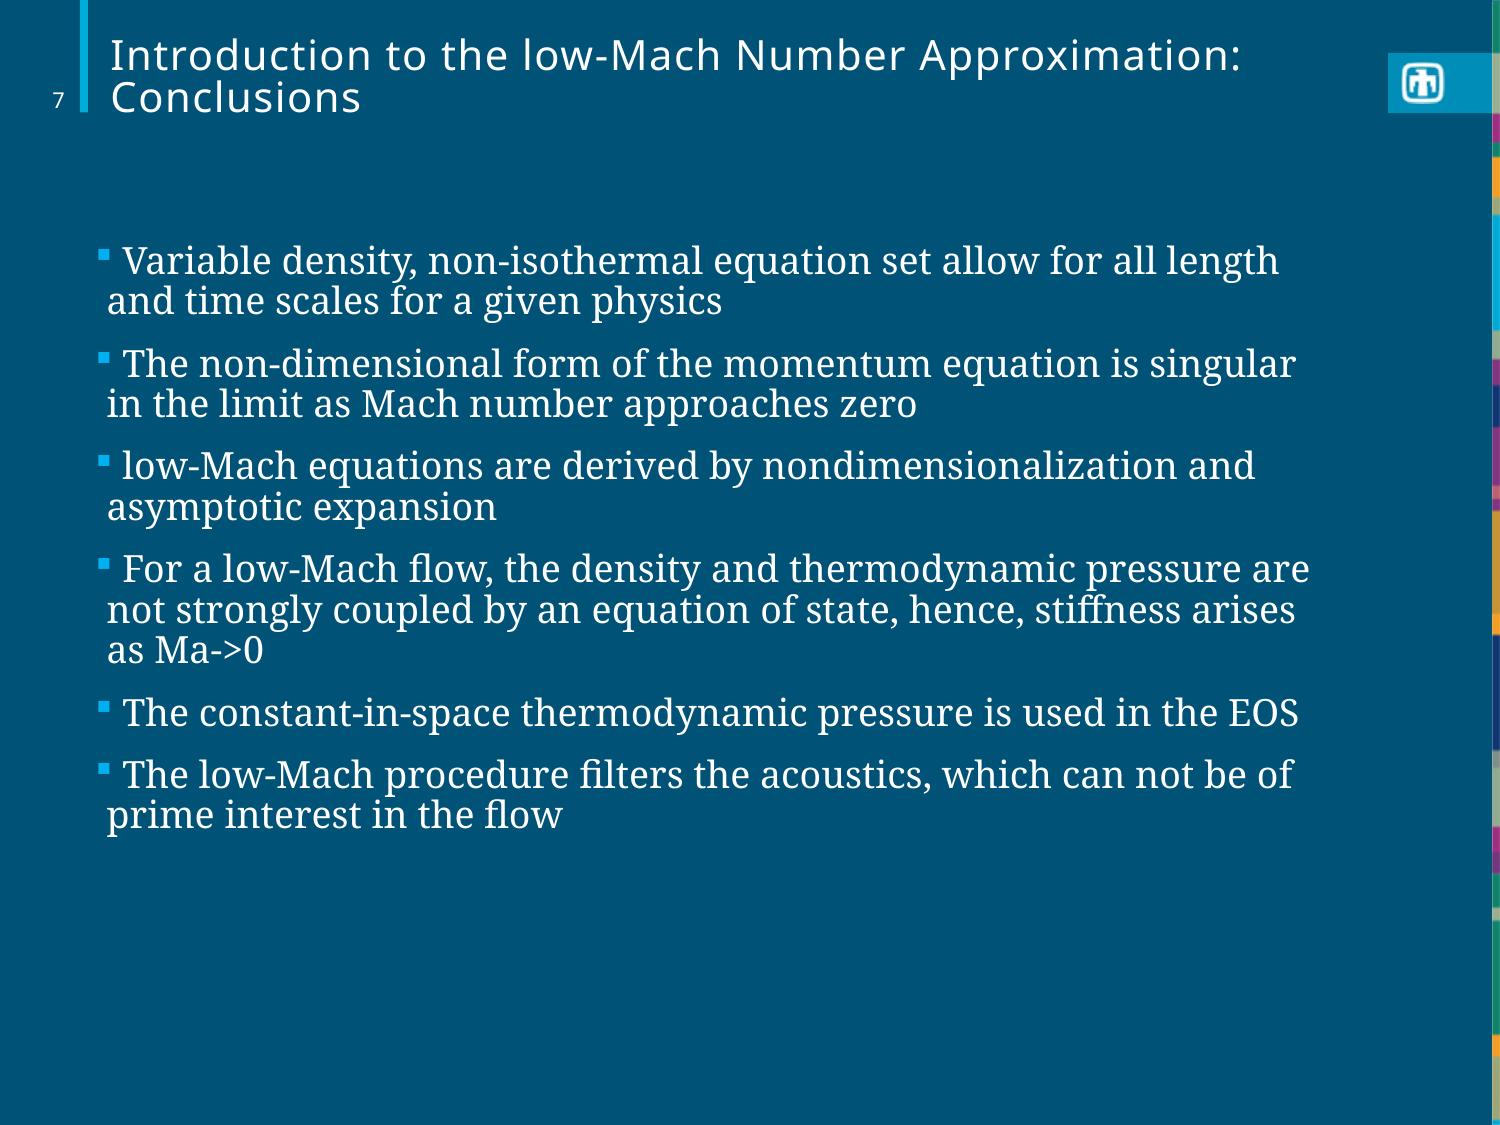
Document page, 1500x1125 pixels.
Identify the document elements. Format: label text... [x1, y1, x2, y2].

picture [1402, 63, 1444, 103]
slide_number 7 [7, 71, 80, 132]
picture [1493, 1, 1499, 215]
picture [1493, 330, 1499, 1120]
list Variable density, non-isothermal equation set allow for all length and time scales for a given physics The non-dimensional form of the momentum equation is singular in the limit as Mach number approaches zero low-Mach equations are derived by nondimensionalization and asymptotic expansion For a low-Mach flow, the density and thermodynamic pressure are not strongly coupled by an equation of state, hence, stiffness arises as Ma->0 The constant-in-space thermodynamic pressure is used in the EOS The low-Mach procedure filters the acoustics, which can not be of prime interest in the flow [95, 234, 1333, 1028]
title Introduction to the low-Mach Number Approximation: Conclusions [95, 35, 1371, 129]
